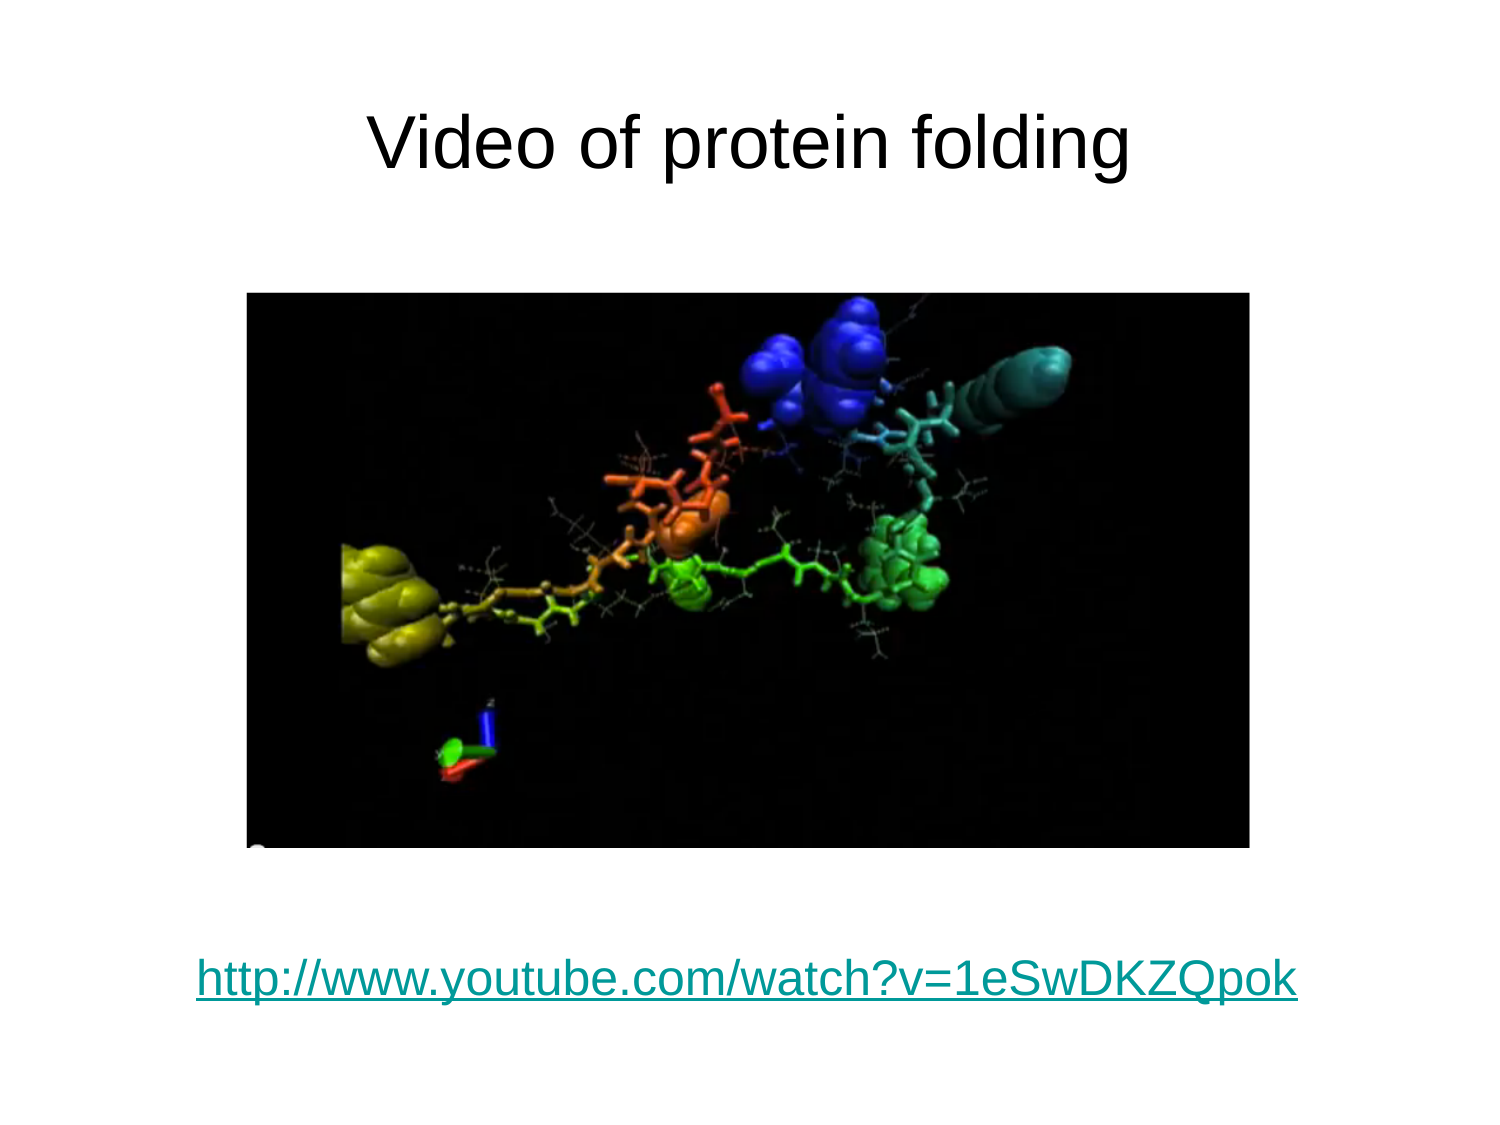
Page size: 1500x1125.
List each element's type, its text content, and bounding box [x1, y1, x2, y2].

title Video of protein folding [75, 45, 1425, 233]
picture [241, 287, 1259, 848]
list http://www.youtube.com/watch?v=1eSwDKZQpok [181, 937, 1319, 1063]
